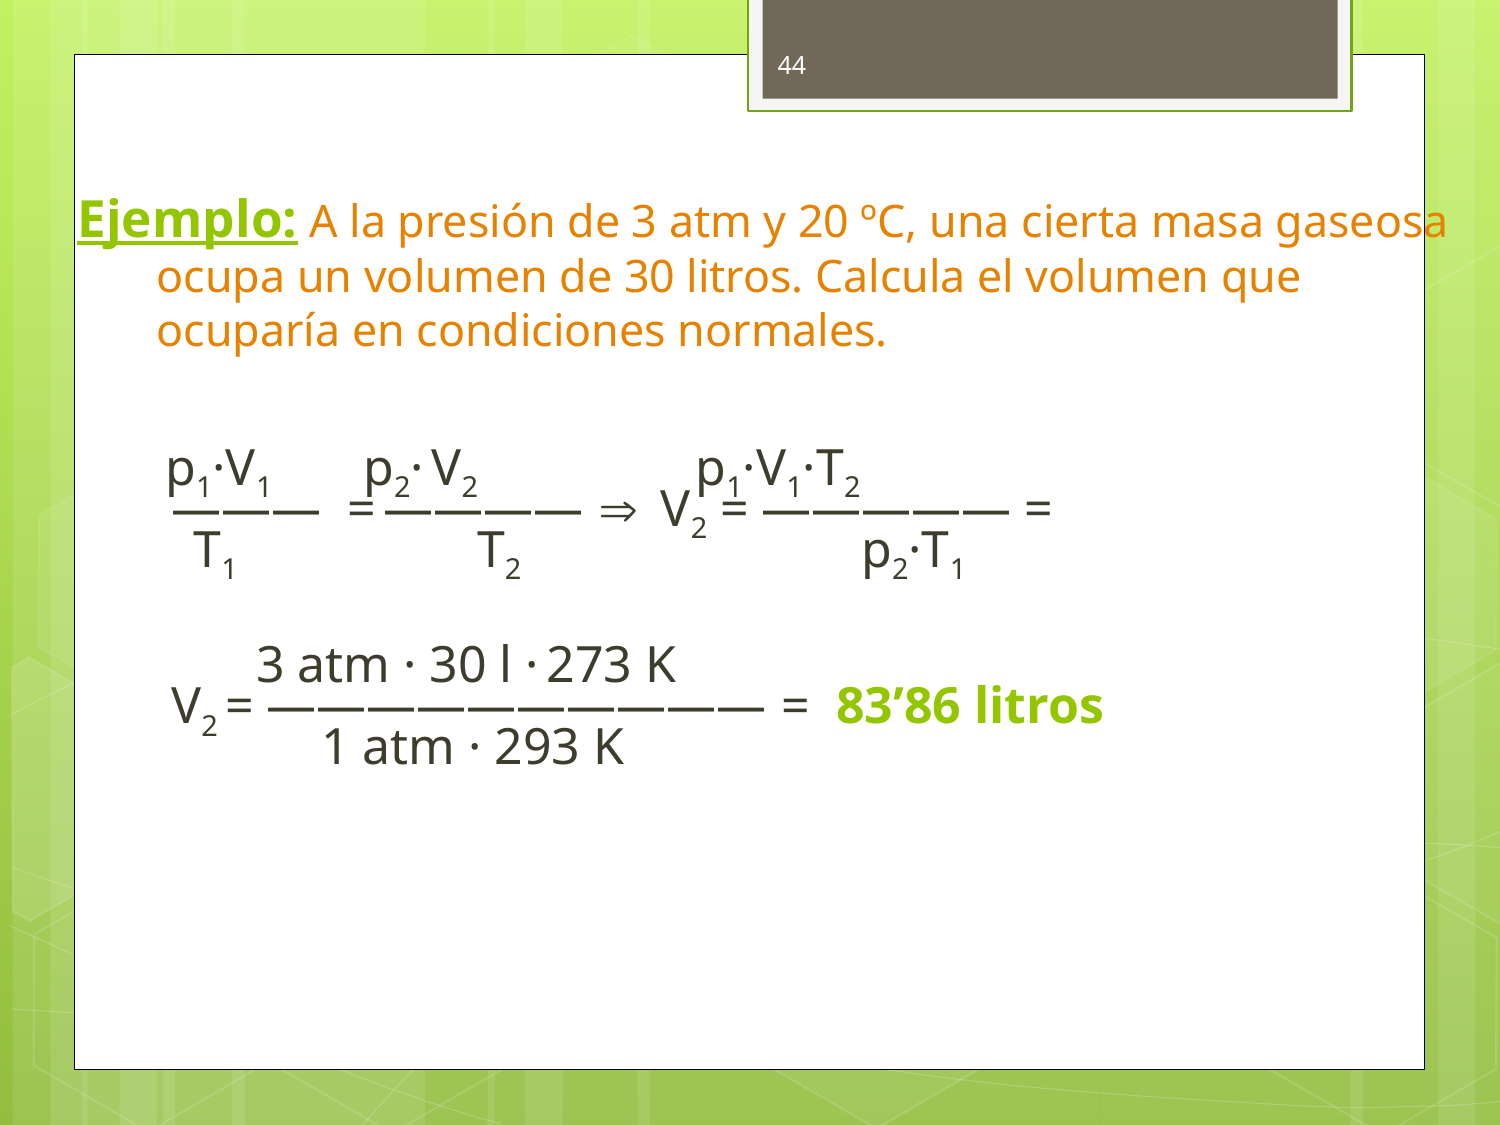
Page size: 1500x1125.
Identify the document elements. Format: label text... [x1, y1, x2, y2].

list p1·V1 p2· V2 p1·V1·T2 ——— = ————  V2 = ————— = T1 T2 p2·T1 3 atm · 30 l · 273 K V2 = —————————— = 83’86 litros 1 atm · 293 K [99, 375, 1442, 1060]
slide_number 44 [762, 36, 982, 97]
title Ejemplo: A la presión de 3 atm y 20 ºC, una cierta masa gaseosa ocupa un volumen de 30 litros. Calcula el volumen que ocuparía en condiciones normales. [62, 174, 1500, 363]
